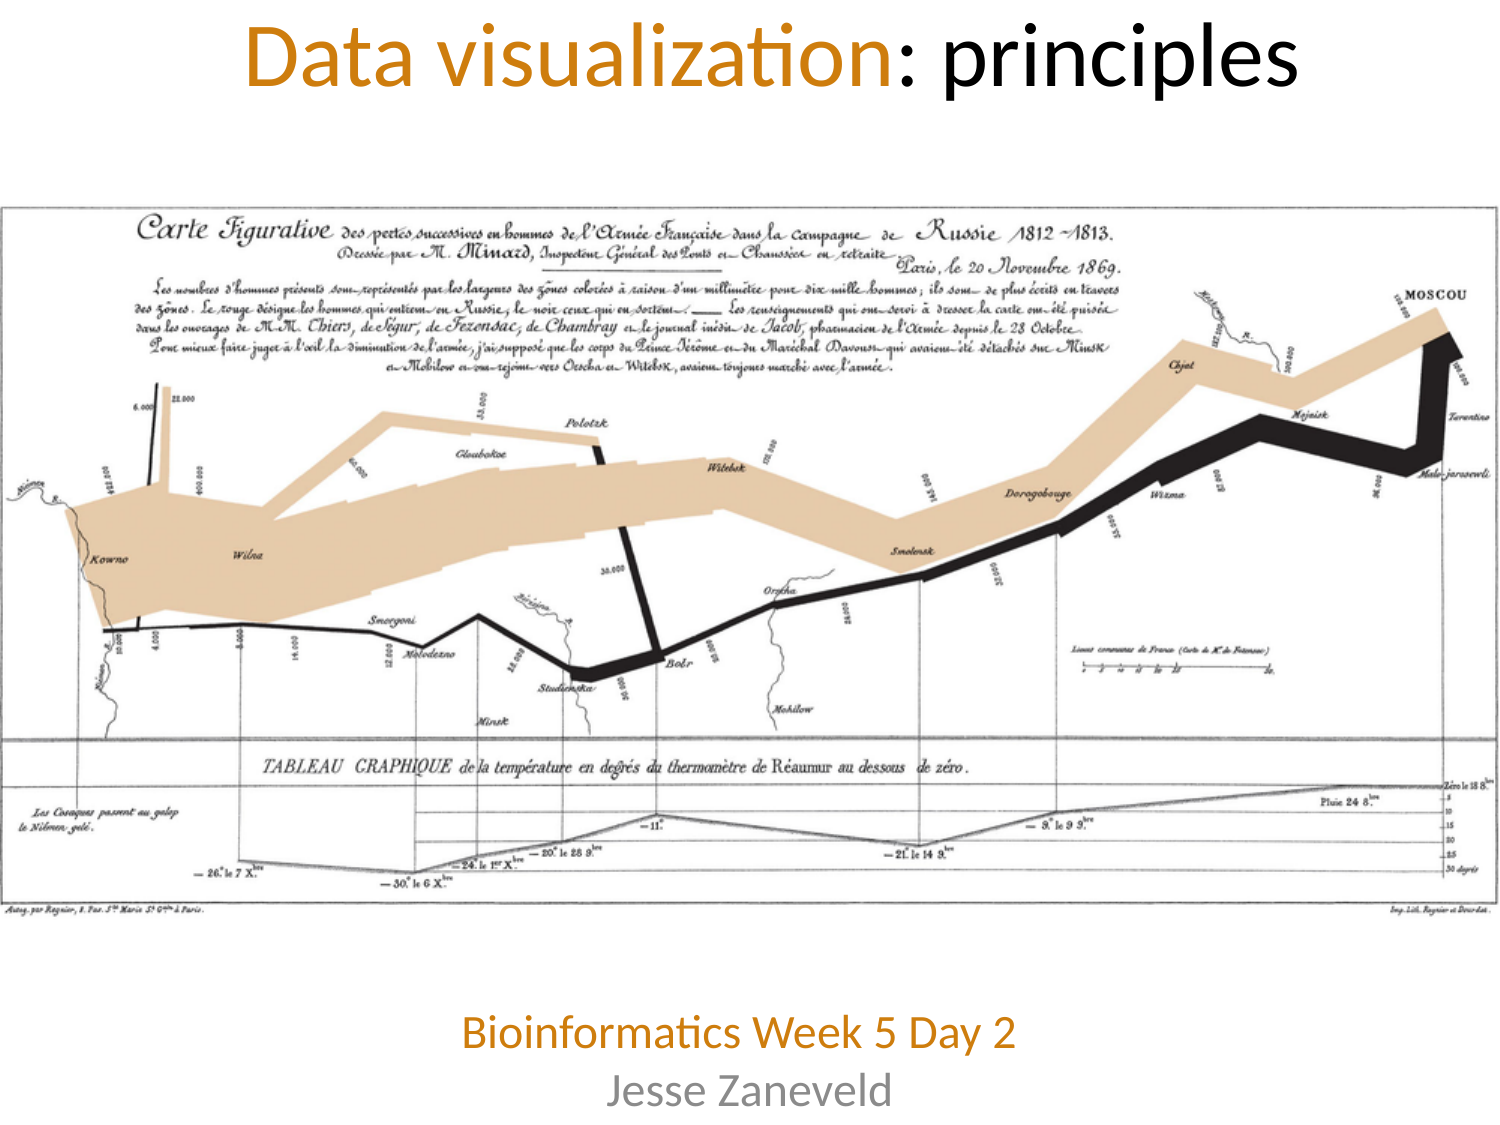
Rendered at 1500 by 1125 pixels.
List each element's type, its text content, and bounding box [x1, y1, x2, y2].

title Data visualization: principles [116, 0, 1429, 171]
picture [0, 203, 1500, 920]
subtitle Bioinformatics Week 5 Day 2 Jesse Zaneveld [225, 993, 1275, 1125]
